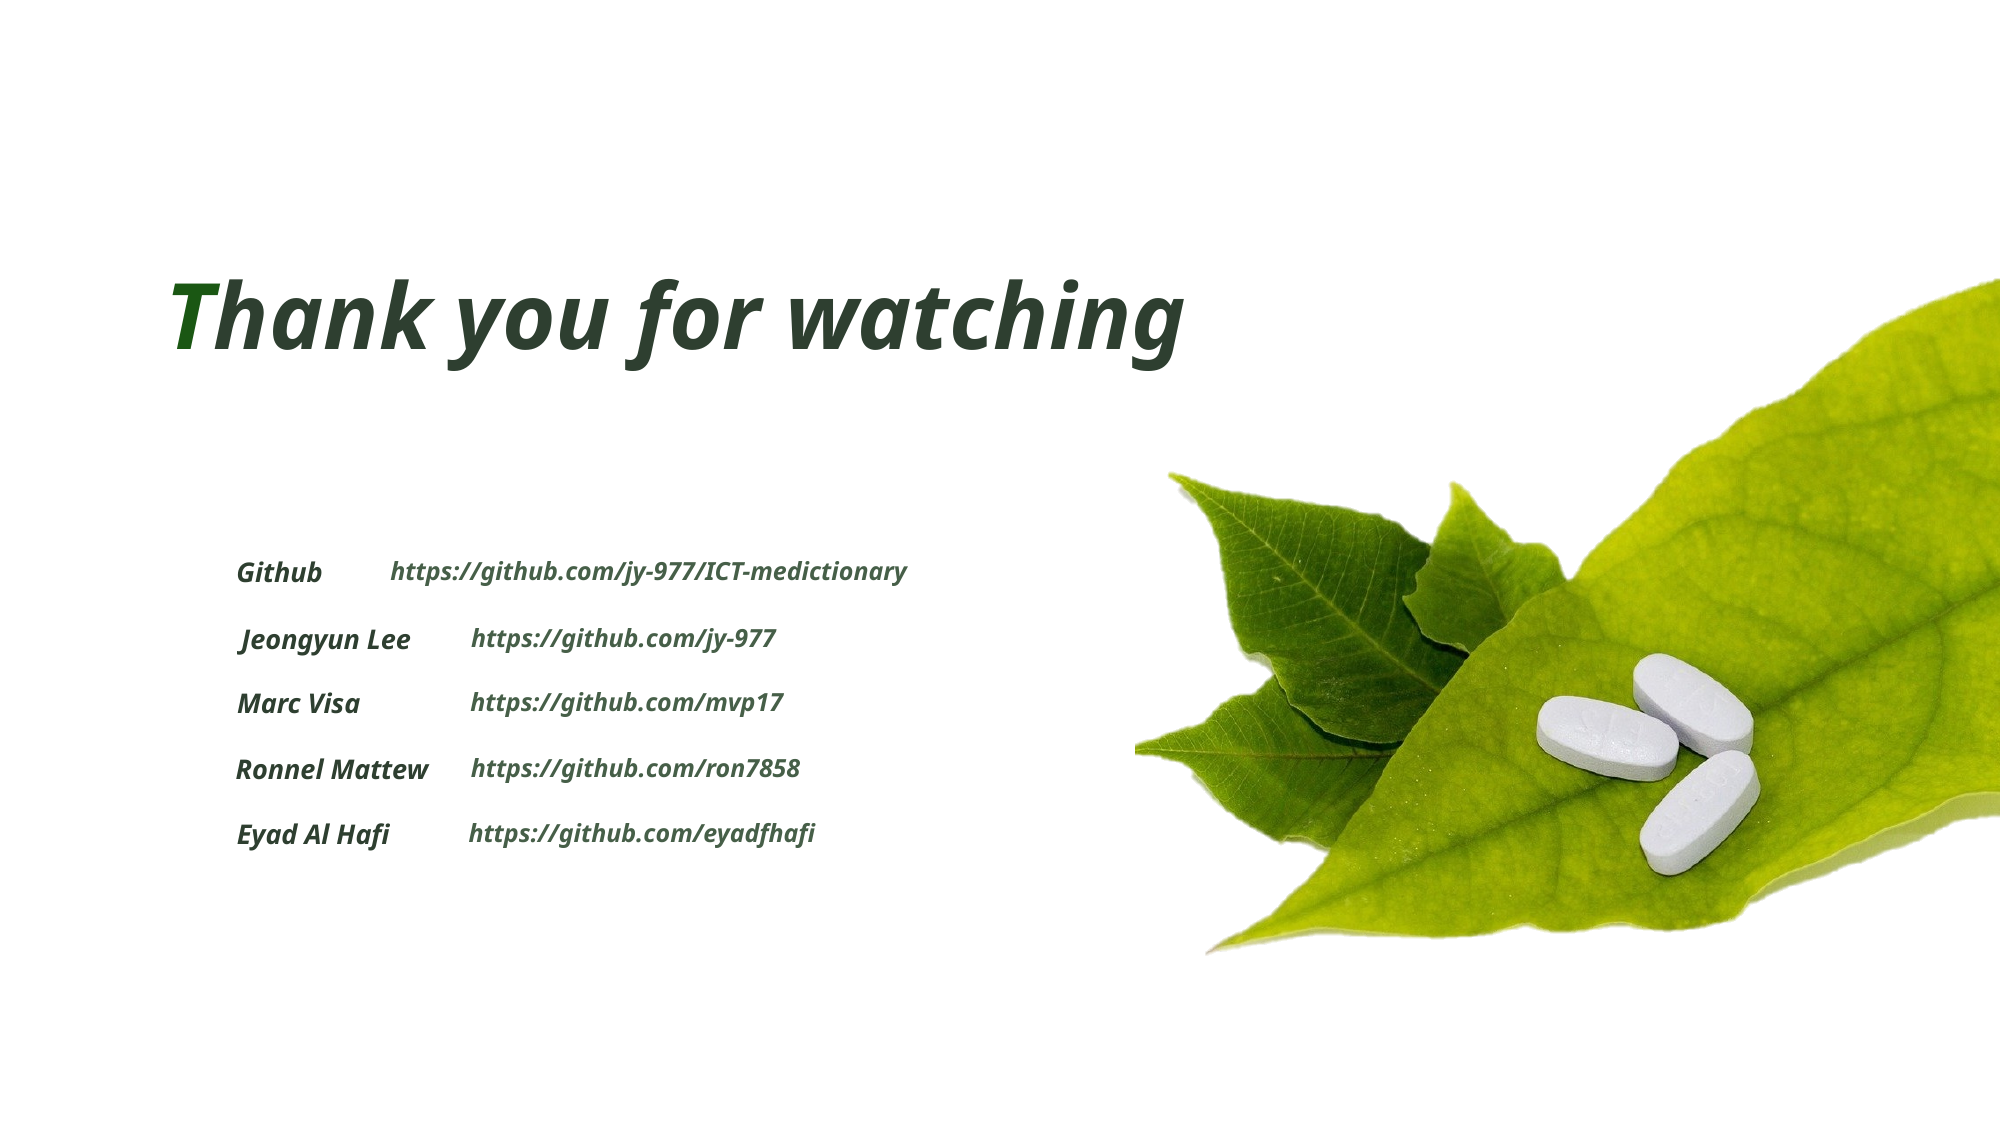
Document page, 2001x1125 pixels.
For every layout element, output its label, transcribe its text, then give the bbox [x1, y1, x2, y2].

text_box https://github.com/eyadfhafi [453, 810, 831, 855]
picture [1080, 140, 2000, 1125]
text_box Ronnel Mattew [220, 745, 443, 793]
text_box Eyad Al Hafi [222, 810, 405, 858]
text_box Marc Visa [222, 678, 376, 726]
text_box https://github.com/mvp17 [455, 678, 799, 724]
text_box Thank you for watching [150, 250, 1080, 376]
text_box https://github.com/ron7858 [456, 745, 816, 790]
text_box https://github.com/jy-977 [456, 614, 791, 660]
text_box https://github.com/jy-977/ICT-medictionary [375, 548, 923, 593]
text_box Jeongyun Lee [226, 614, 426, 662]
text_box Github [221, 548, 338, 596]
